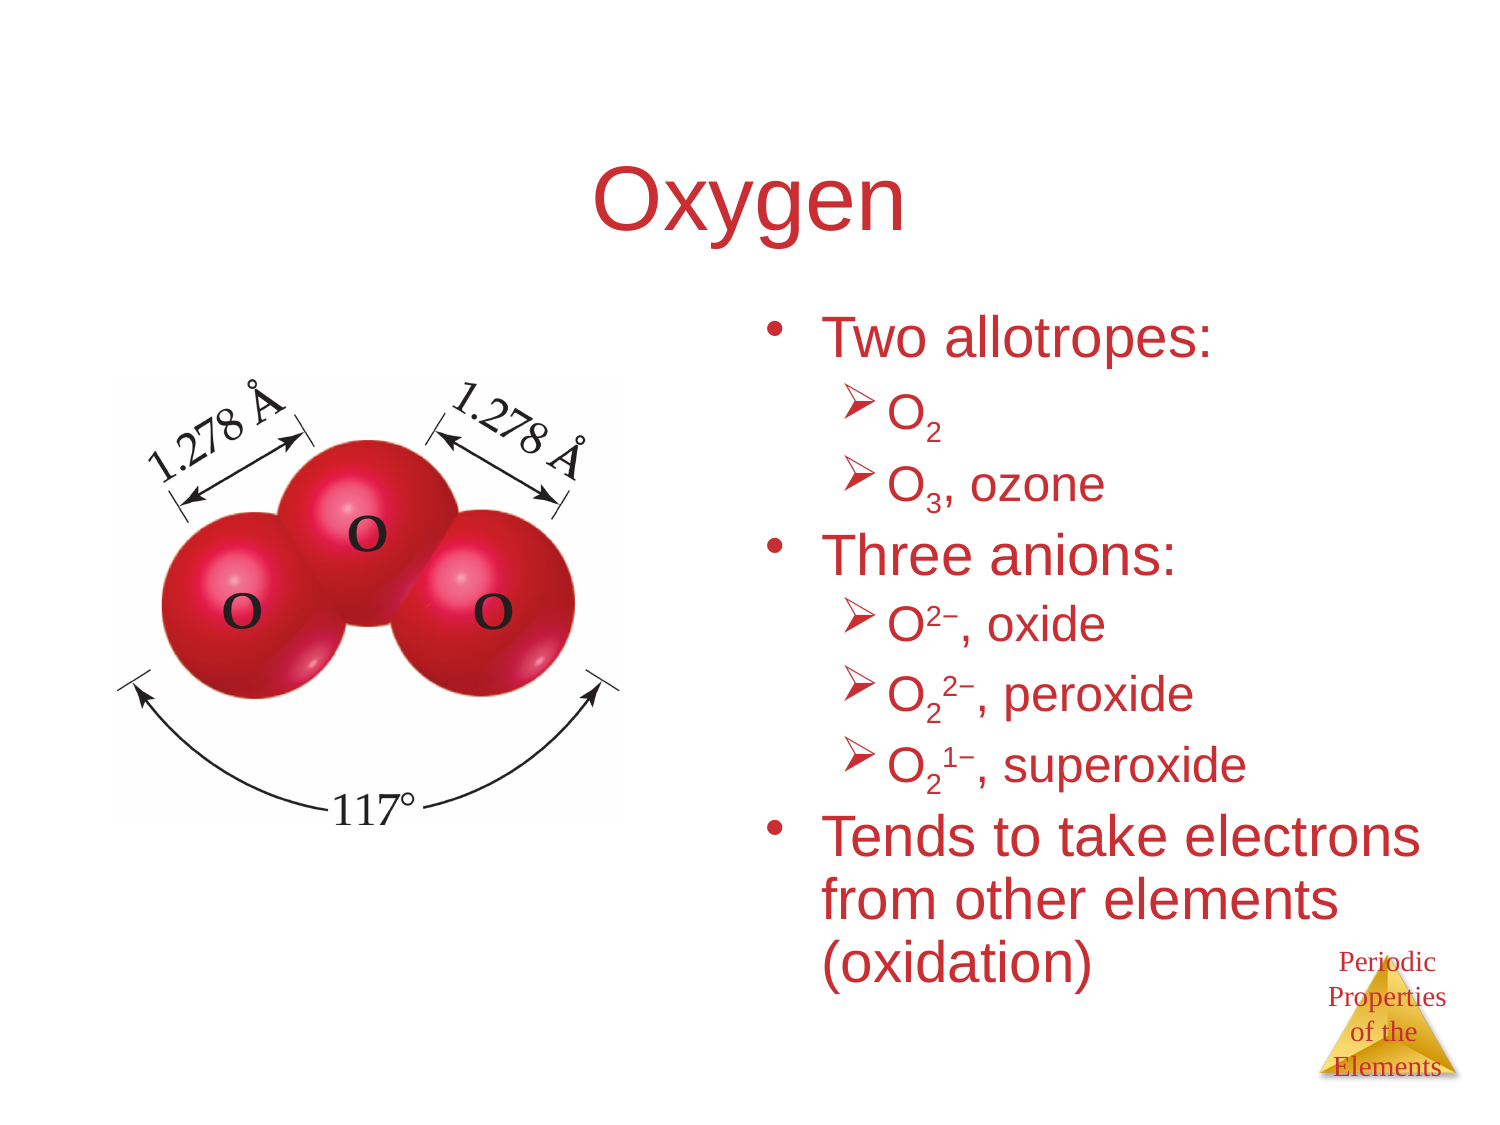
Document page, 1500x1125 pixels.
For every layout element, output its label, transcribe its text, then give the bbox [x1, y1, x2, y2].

picture [1275, 899, 1500, 1125]
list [112, 374, 625, 825]
title Oxygen [0, 99, 1500, 288]
list Two allotropes: O2 O3, ozone Three anions: O2−, oxide O22−, peroxide O21−, superoxide Tends to take electrons from other elements (oxidation) [749, 299, 1488, 1001]
